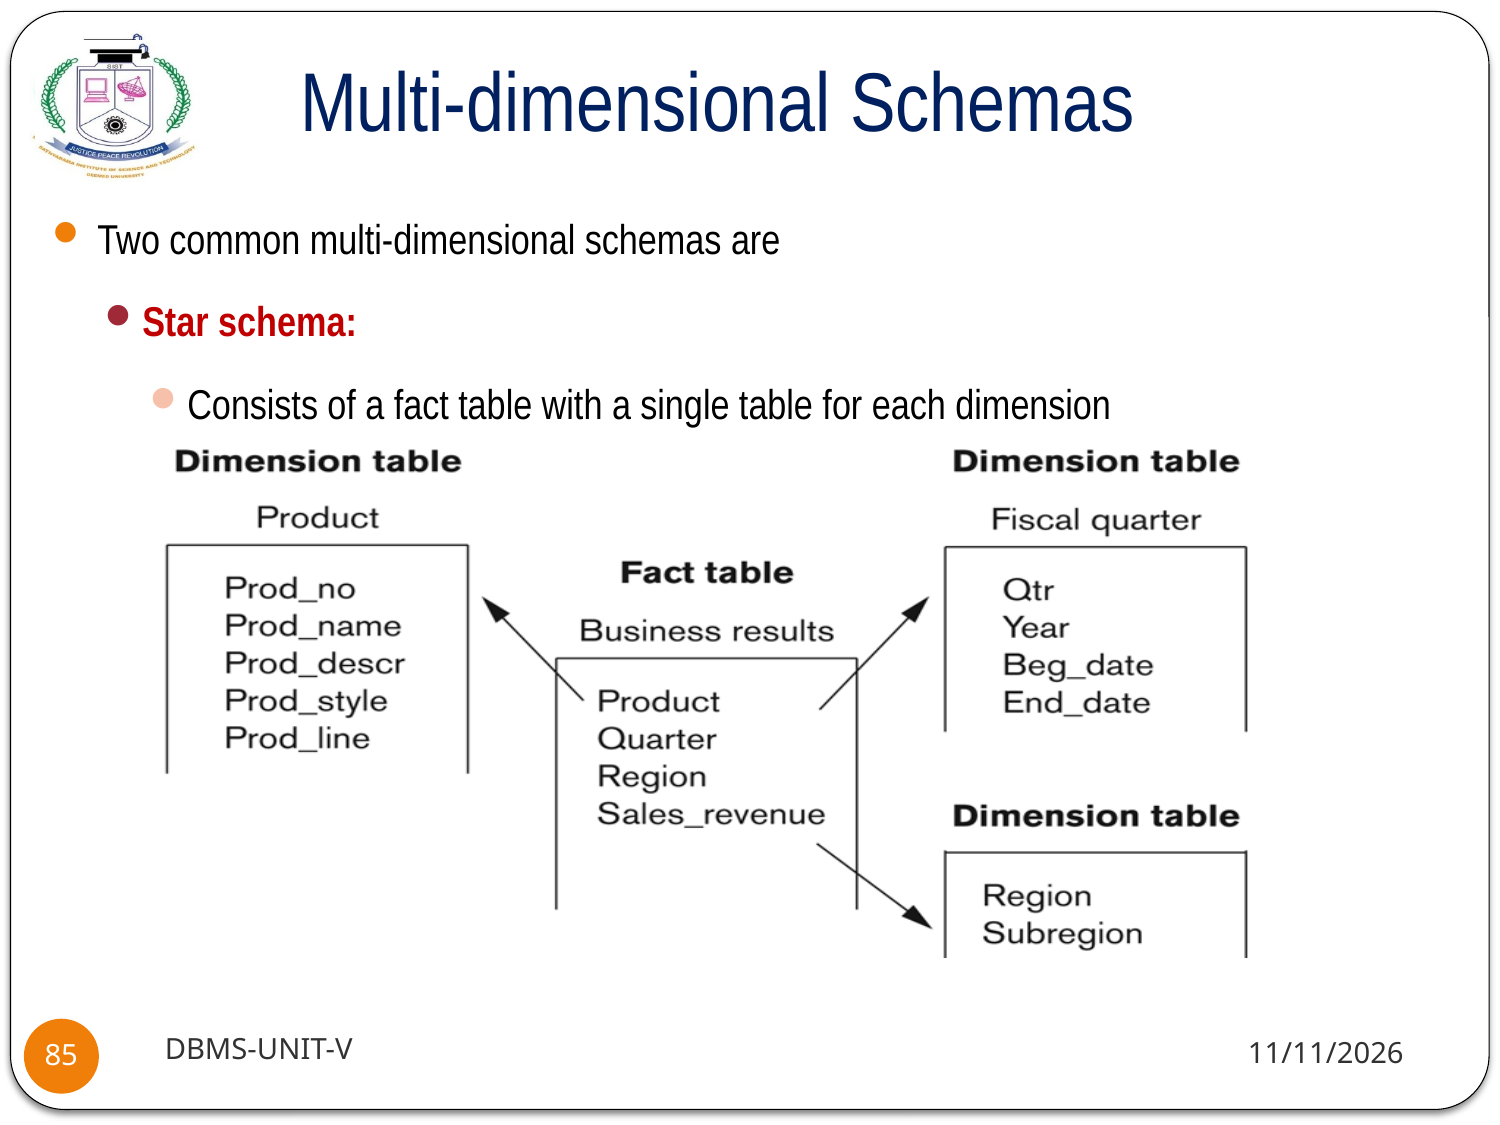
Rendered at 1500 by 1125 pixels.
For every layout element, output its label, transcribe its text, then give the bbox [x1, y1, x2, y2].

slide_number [1012, 1015, 1419, 1094]
text_box Two common multi-dimensional schemas are Star schema: Consists of a fact table with a single table for each dimension [37, 180, 1399, 409]
footer DBMS-UNIT-V [150, 1012, 800, 1088]
picture [29, 30, 200, 182]
picture [149, 447, 1249, 958]
slide_number 85 [23, 1018, 99, 1094]
title Multi-dimensional Schemas [78, 0, 1358, 163]
